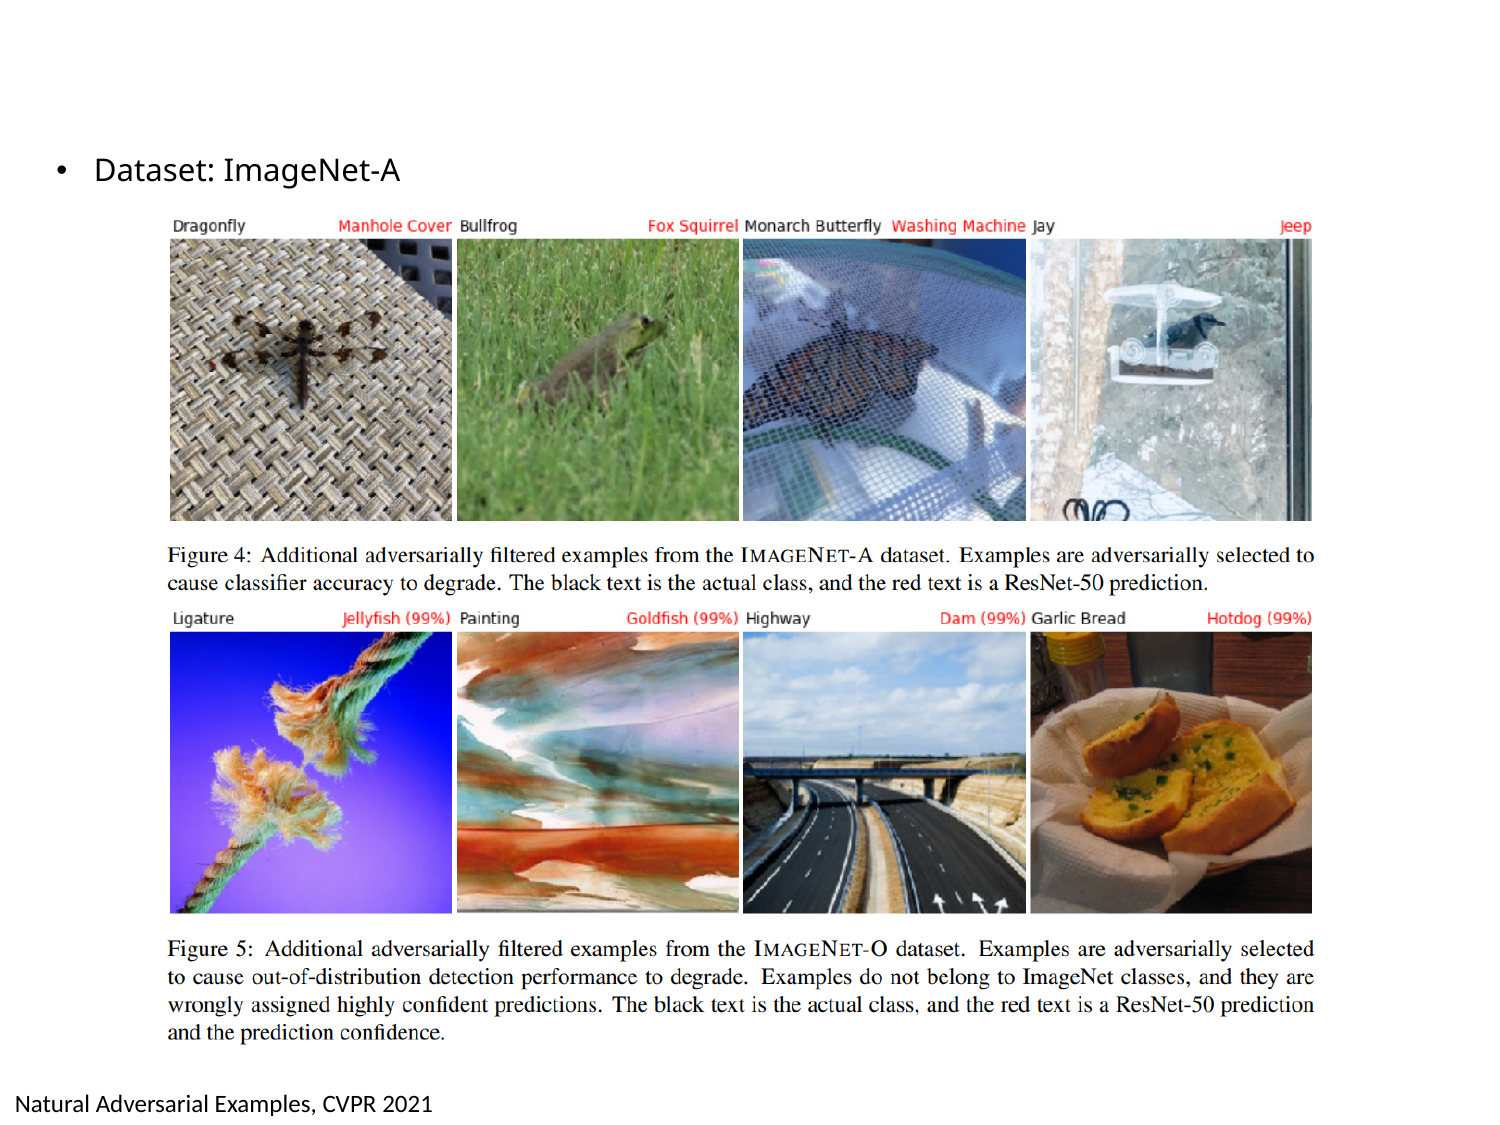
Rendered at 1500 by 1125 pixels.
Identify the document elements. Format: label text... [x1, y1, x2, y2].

list Dataset: ImageNet-A [41, 147, 1457, 380]
text_box Natural Adversarial Examples, CVPR 2021 [0, 1080, 1500, 1125]
picture [128, 196, 1319, 1052]
